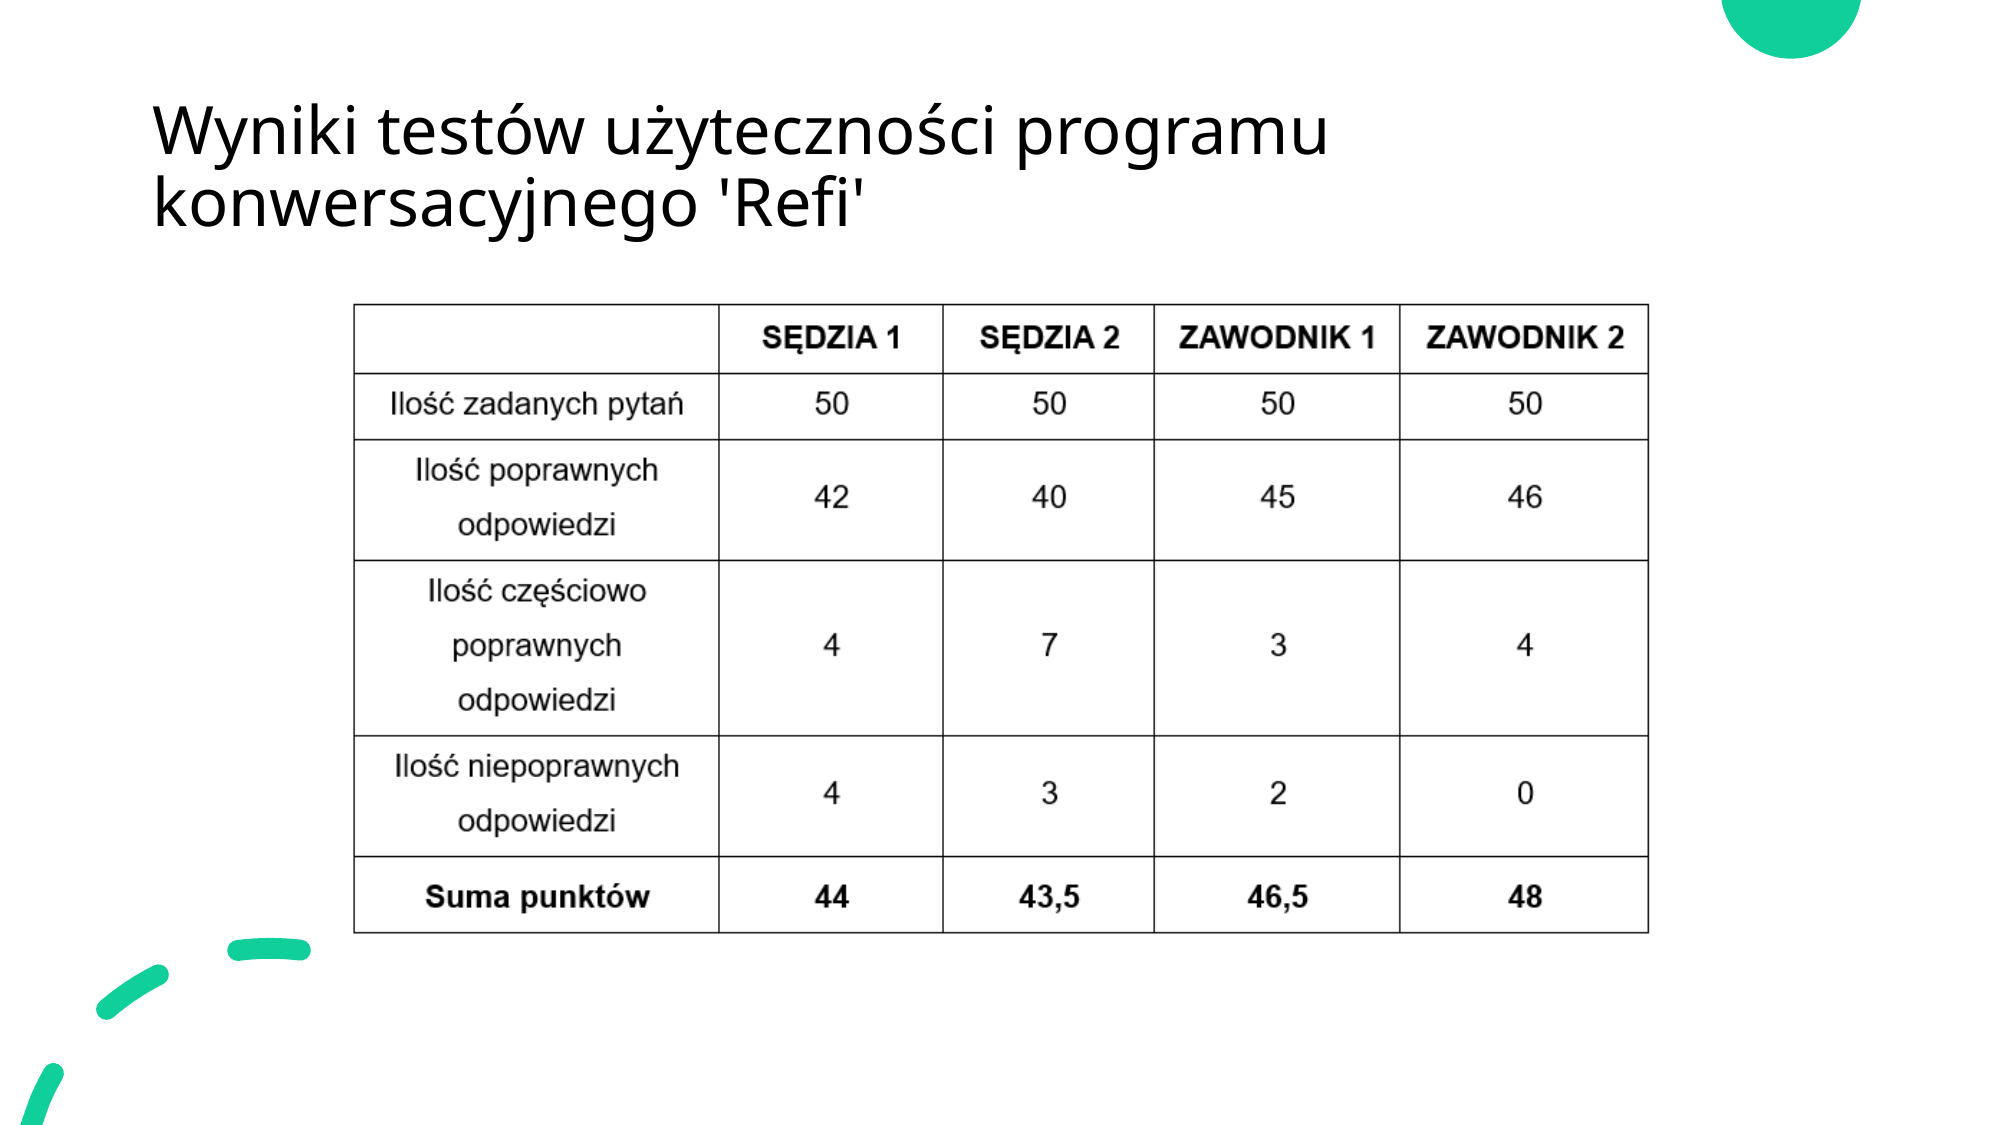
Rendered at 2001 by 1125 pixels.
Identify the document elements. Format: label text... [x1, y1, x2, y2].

title Wyniki testów użyteczności programu konwersacyjnego 'Refi' [137, 59, 1863, 278]
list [345, 294, 1655, 938]
